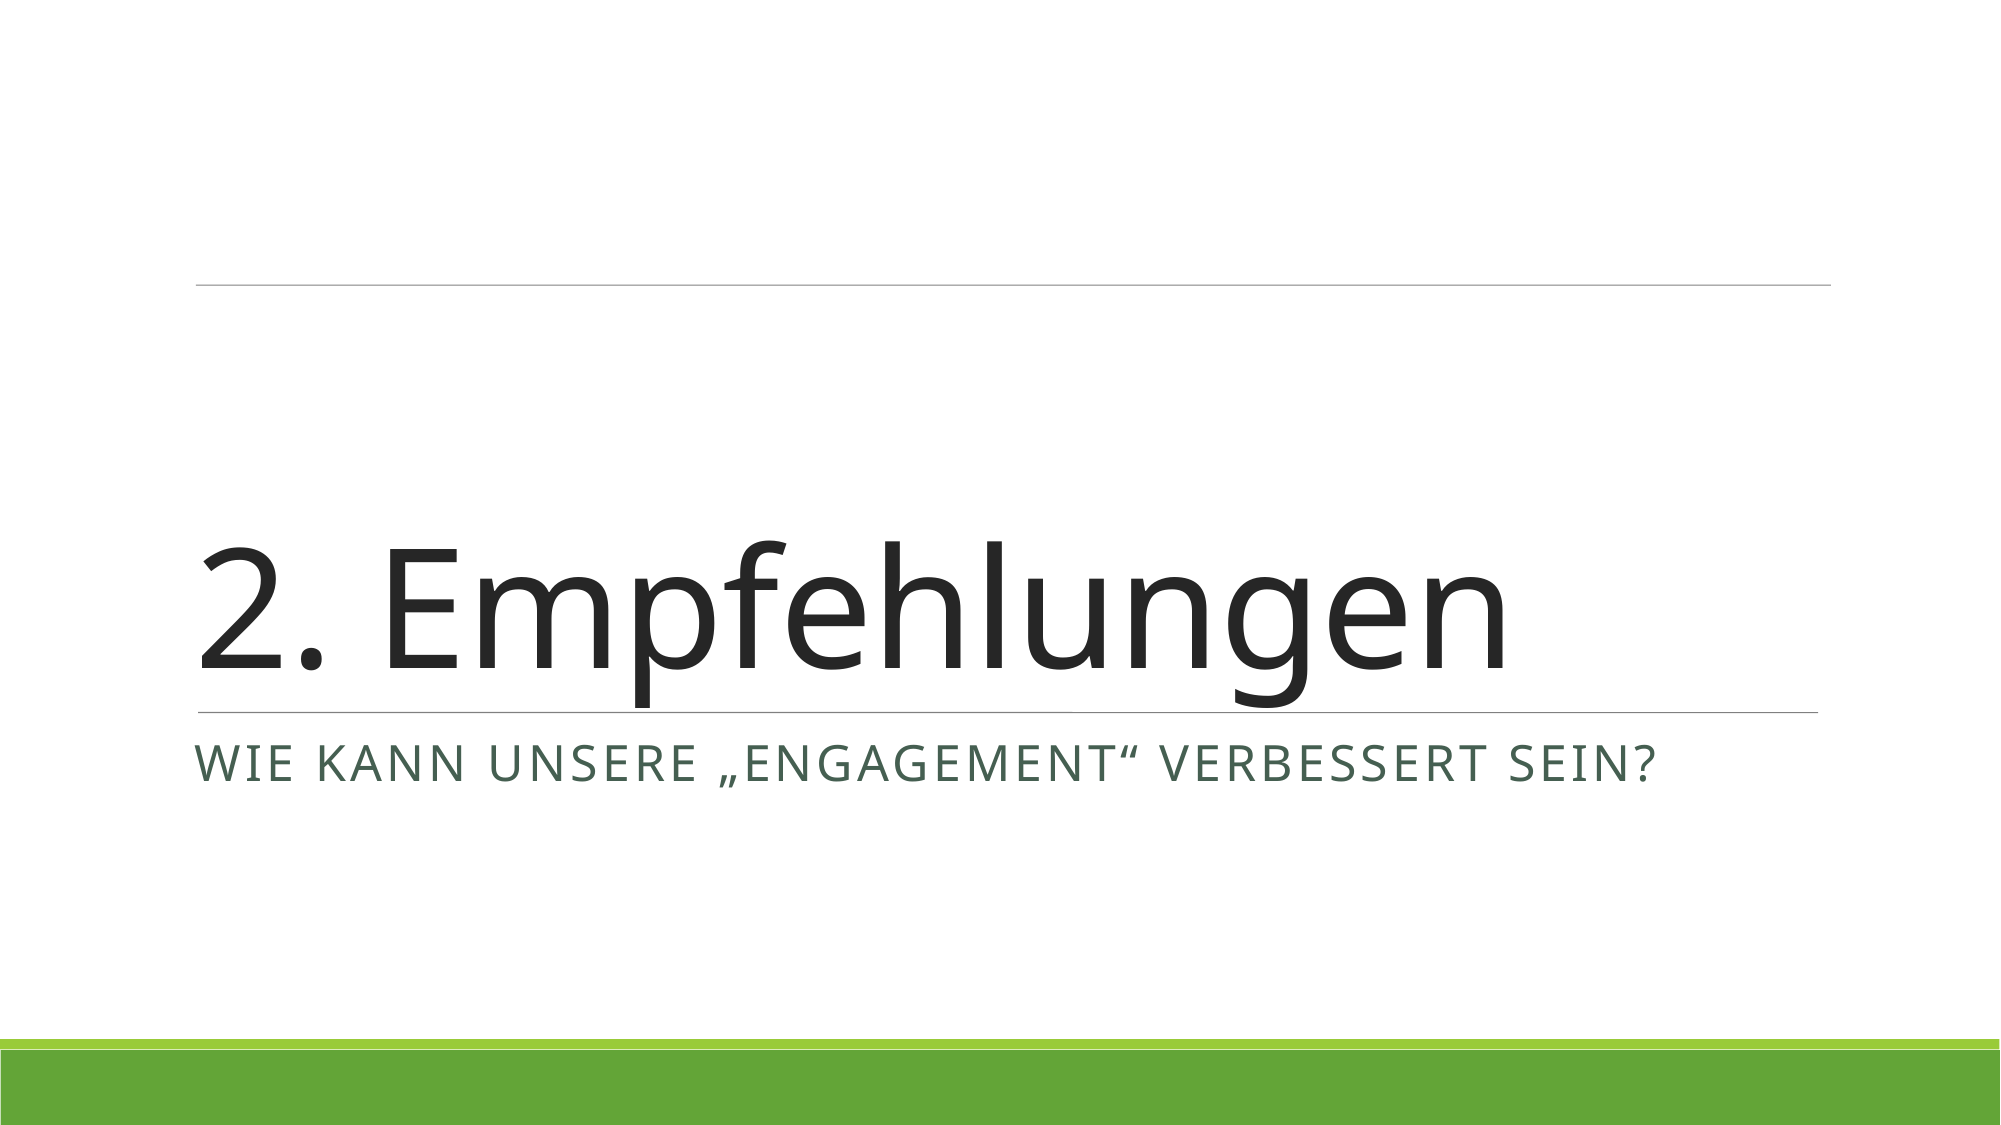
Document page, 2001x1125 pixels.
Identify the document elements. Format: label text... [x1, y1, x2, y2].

text_box 2. Empfehlungen [180, 124, 1830, 710]
text_box Wie kann unsere „engagement“ verbessert sein? [180, 730, 1830, 918]
